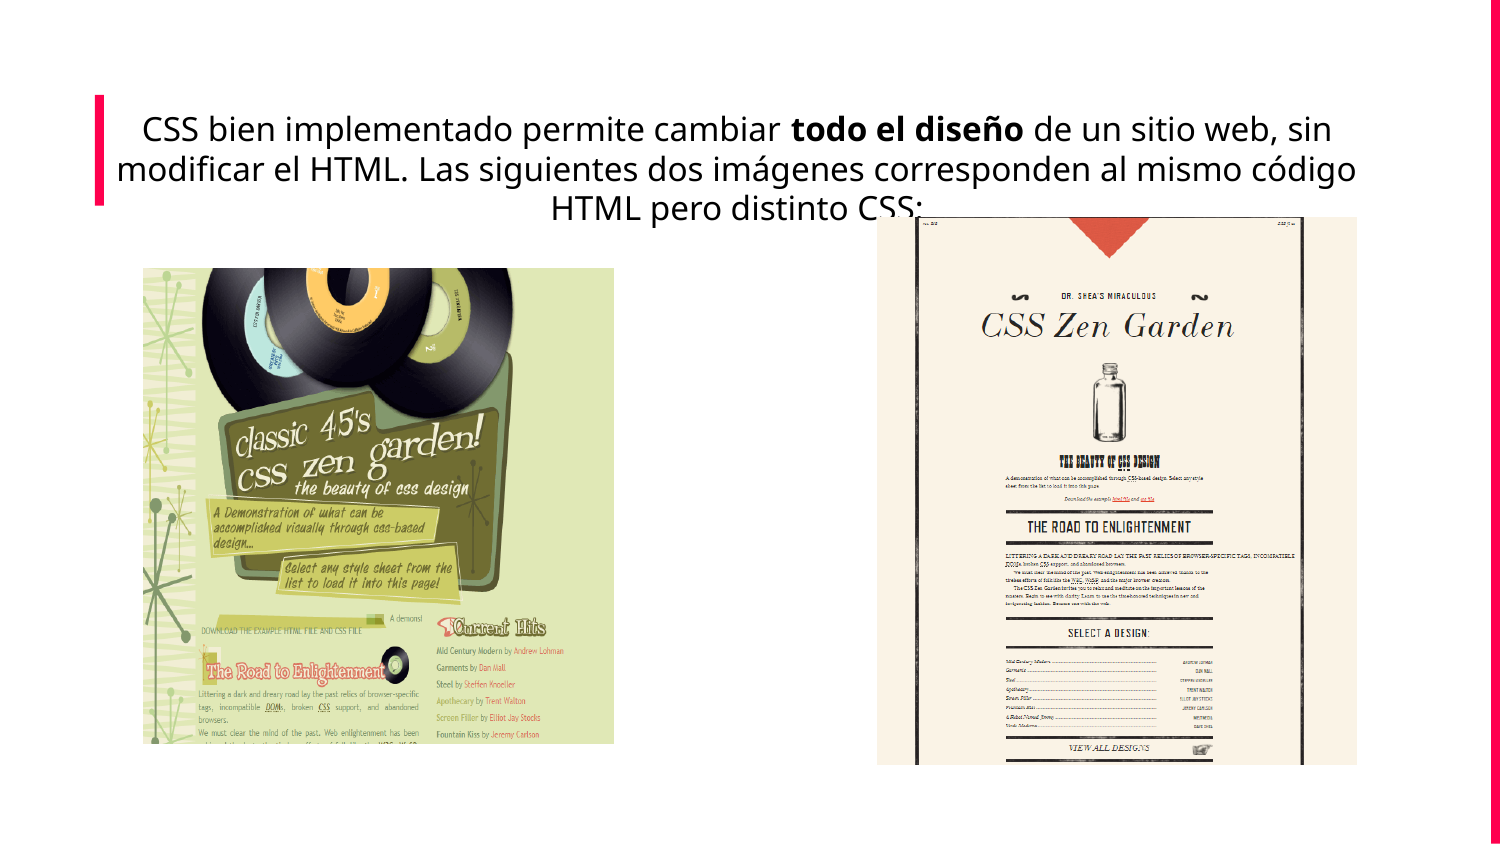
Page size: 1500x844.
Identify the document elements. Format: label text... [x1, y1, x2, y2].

picture [877, 217, 1357, 765]
text_box CSS bien implementado permite cambiar todo el diseño de un sitio web, sin modificar el HTML. Las siguientes dos imágenes corresponden al mismo código HTML pero distinto CSS: [66, 92, 1409, 191]
picture [143, 268, 614, 745]
